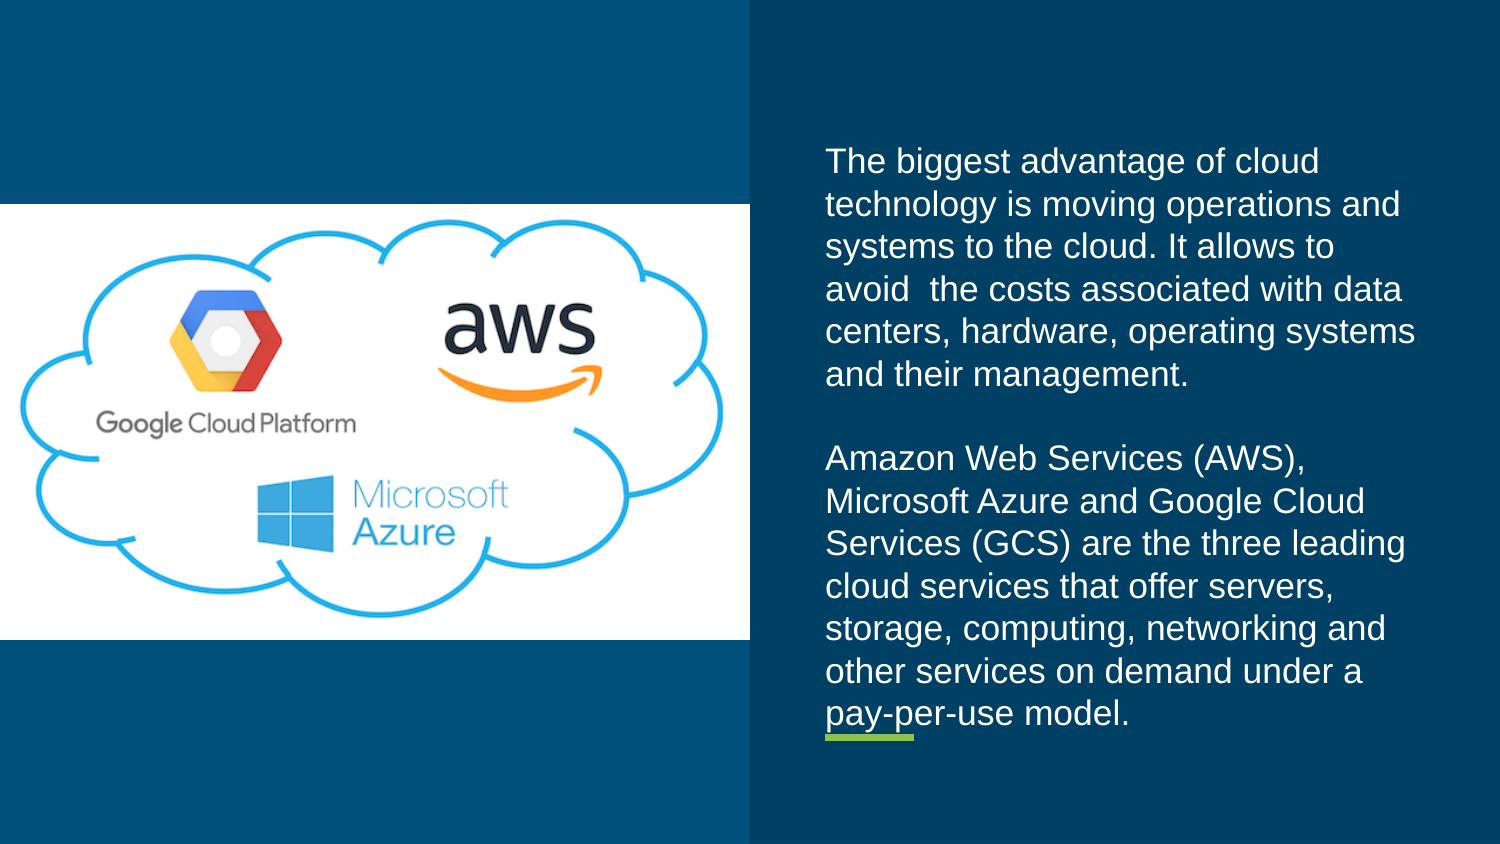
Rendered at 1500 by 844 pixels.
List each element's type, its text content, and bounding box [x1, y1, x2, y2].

picture [0, 204, 751, 640]
list The biggest advantage of cloud technology is moving operations and systems to the cloud. It allows to avoid the costs associated with data centers, hardware, operating systems and their management. Amazon Web Services (AWS), Microsoft Azure and Google Cloud Services (GCS) are the three leading cloud services that offer servers, storage, computing, networking and other services on demand under a pay-per-use model. [810, 90, 1440, 697]
